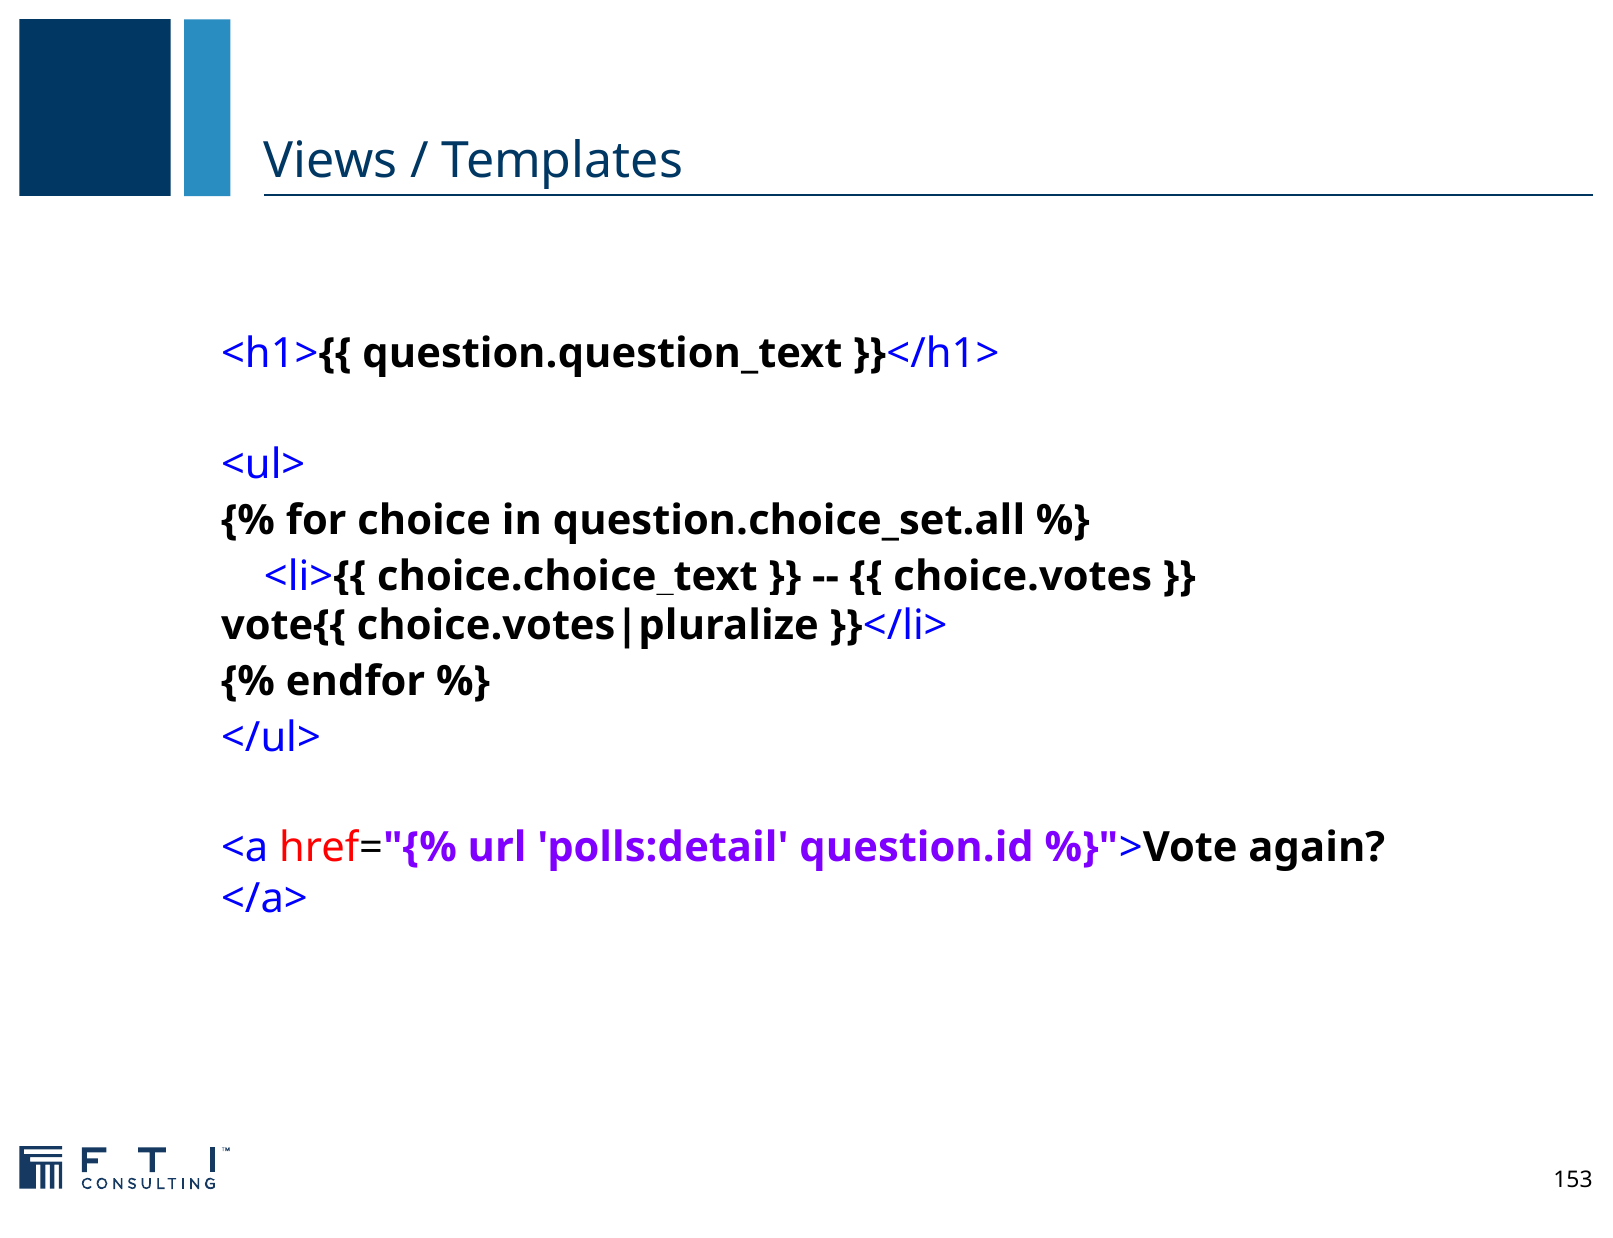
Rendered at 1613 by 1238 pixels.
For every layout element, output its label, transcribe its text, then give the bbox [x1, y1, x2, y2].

title Views / Templates [264, 19, 1593, 196]
slide_number 153 [1530, 1161, 1594, 1202]
text_box <h1>{{ question.question_text }}</h1> <ul> {% for choice in question.choice_set.all %} <li>{{ choice.choice_text }} -- {{ choice.votes }} vote{{ choice.votes|pluralize }}</li> {% endfor %} </ul> <a href="{% url 'polls:detail' question.id %}">Vote again?</a> [206, 318, 1407, 928]
